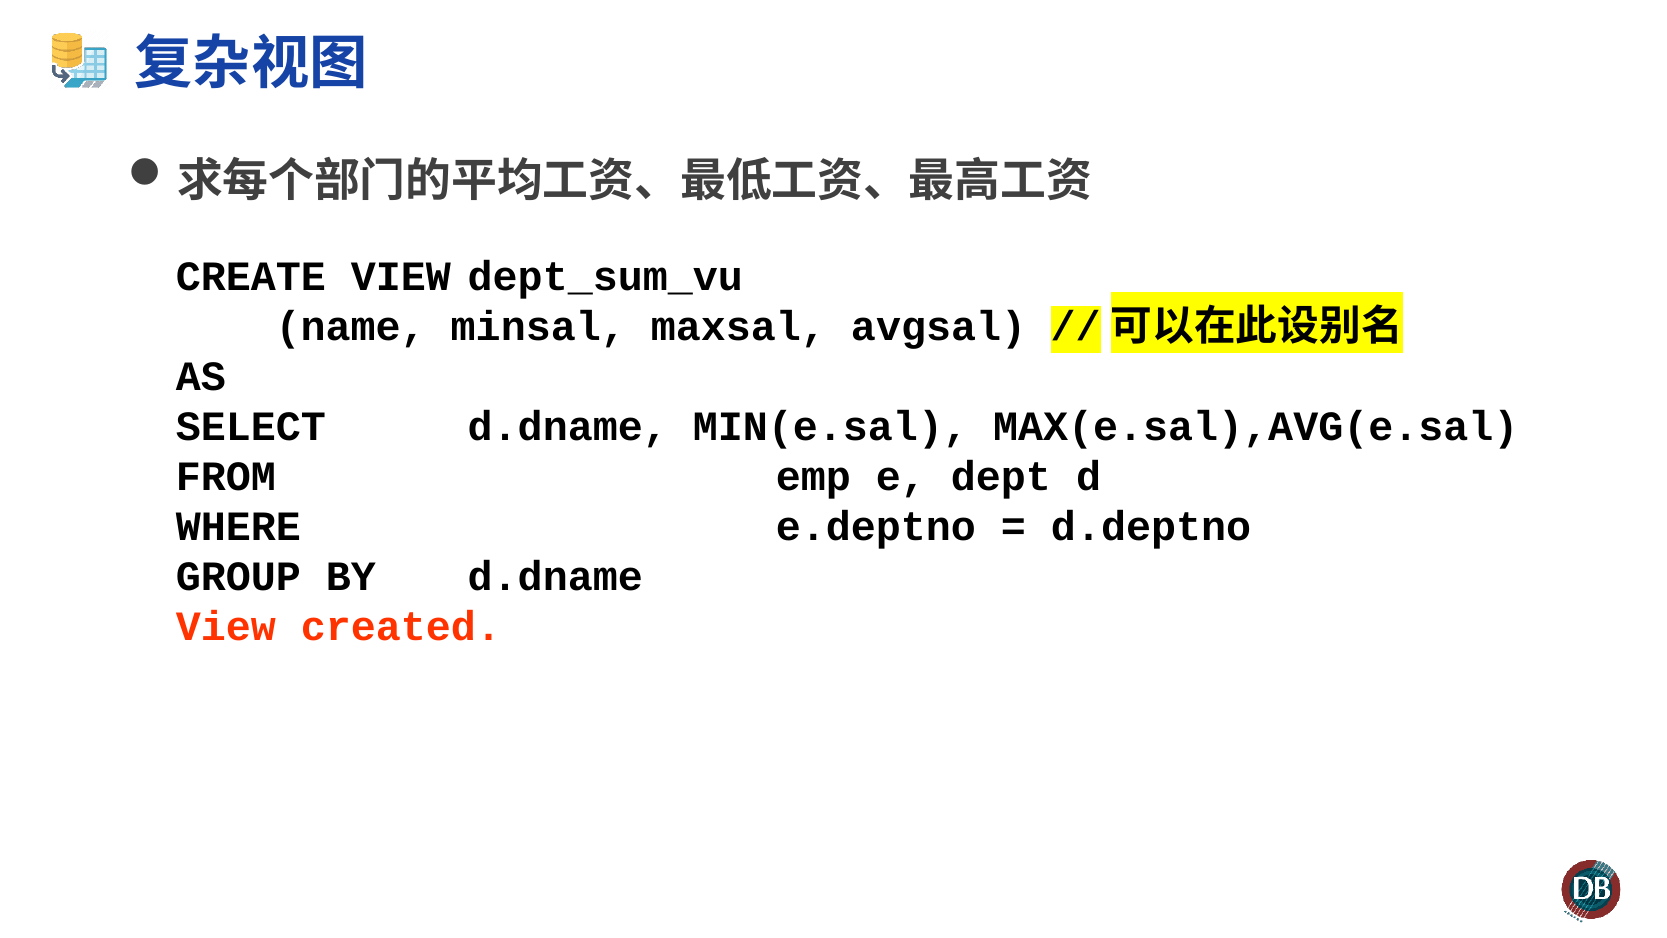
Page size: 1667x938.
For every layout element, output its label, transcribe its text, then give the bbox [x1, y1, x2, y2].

list 求每个部门的平均工资、最低工资、最高工资 [112, 126, 1590, 835]
picture [49, 30, 109, 90]
text_box CREATE VIEW dept_sum_vu (name, minsal, maxsal, avgsal) //可以在此设别名 AS SELECT d.dname, MIN(e.sal), MAX(e.sal),AVG(e.sal) FROM emp e, dept d WHERE e.deptno = d.deptno GROUP BY d.dname View created. [158, 235, 1508, 663]
picture [1557, 858, 1623, 924]
title 复杂视图 [118, 17, 1590, 103]
